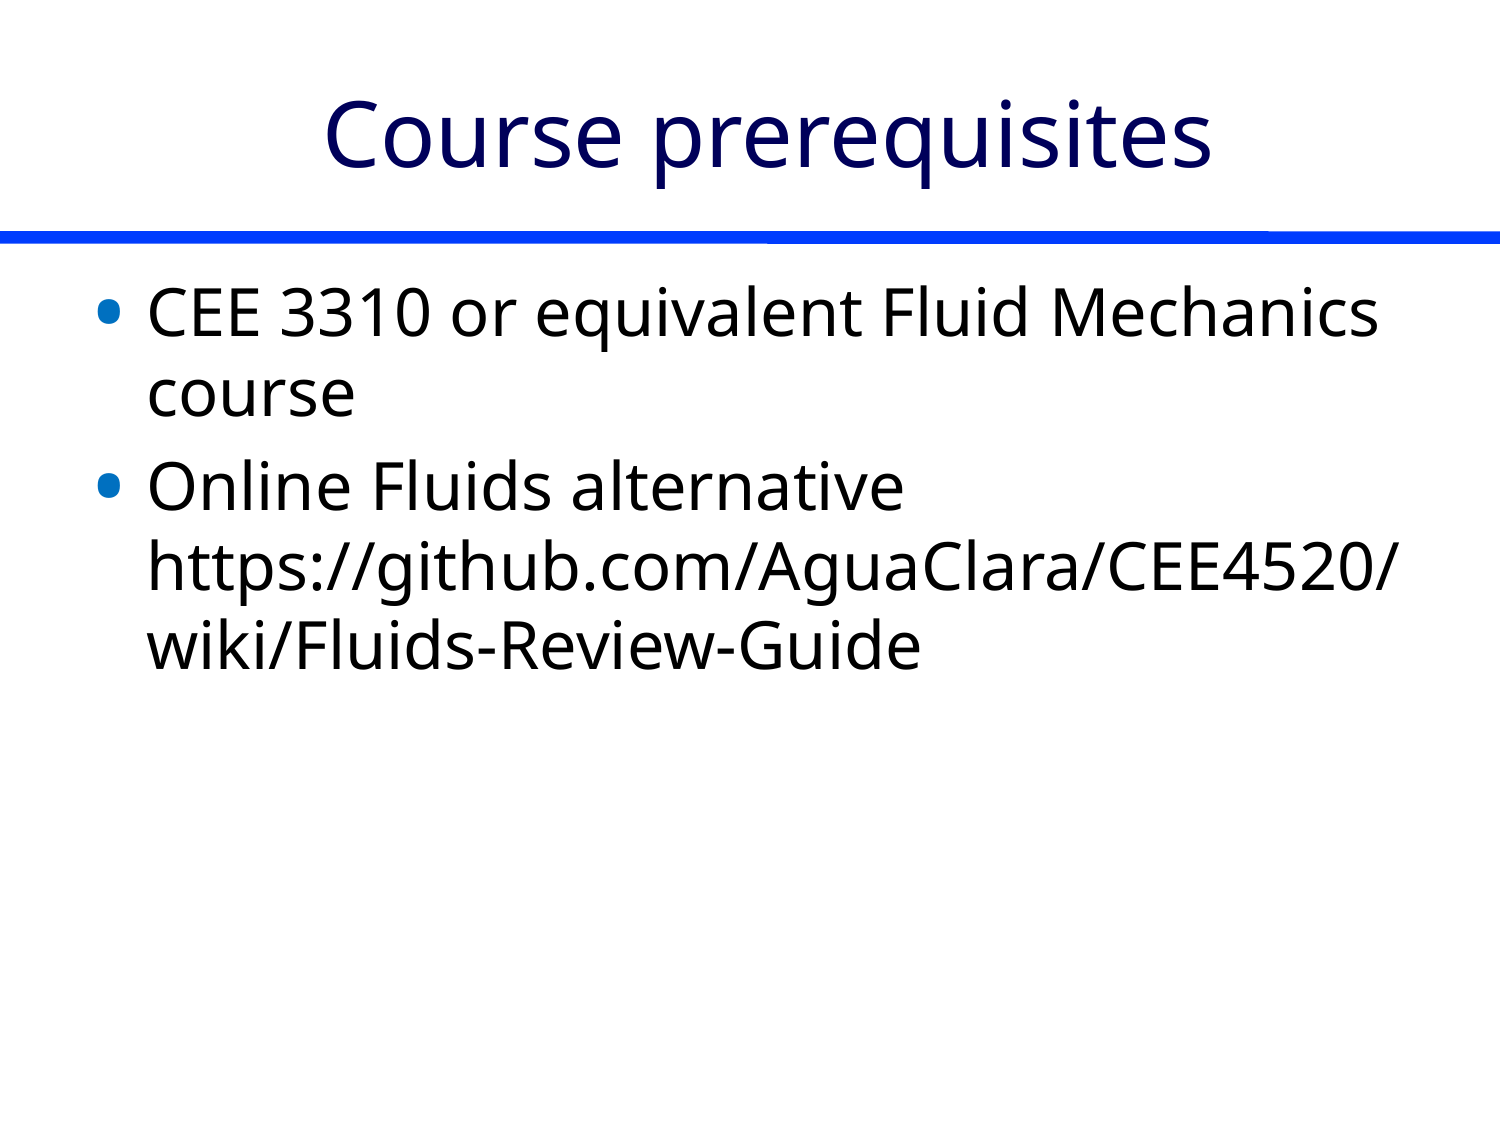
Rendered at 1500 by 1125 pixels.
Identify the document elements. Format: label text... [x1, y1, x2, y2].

list CEE 3310 or equivalent Fluid Mechanics course Online Fluids alternative https://github.com/AguaClara/CEE4520/wiki/Fluids-Review-Guide [74, 262, 1426, 1006]
title Course prerequisites [75, 37, 1463, 225]
